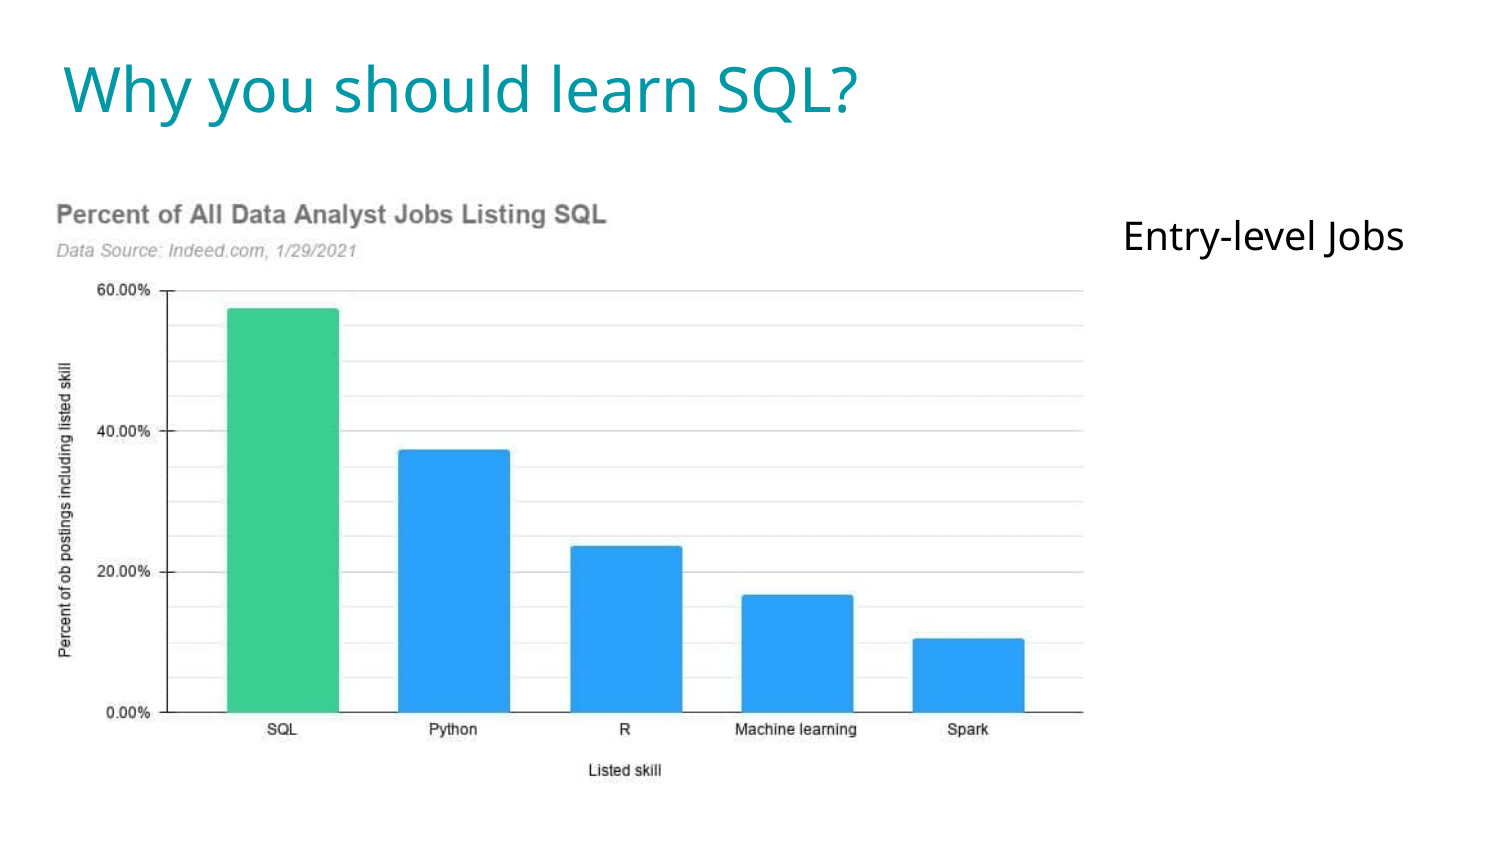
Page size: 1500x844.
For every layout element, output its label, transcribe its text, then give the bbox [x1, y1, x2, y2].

text_box Entry-level Jobs [1120, 196, 1470, 274]
text_box Why you should learn SQL? [48, 34, 1458, 143]
picture [24, 167, 1116, 813]
